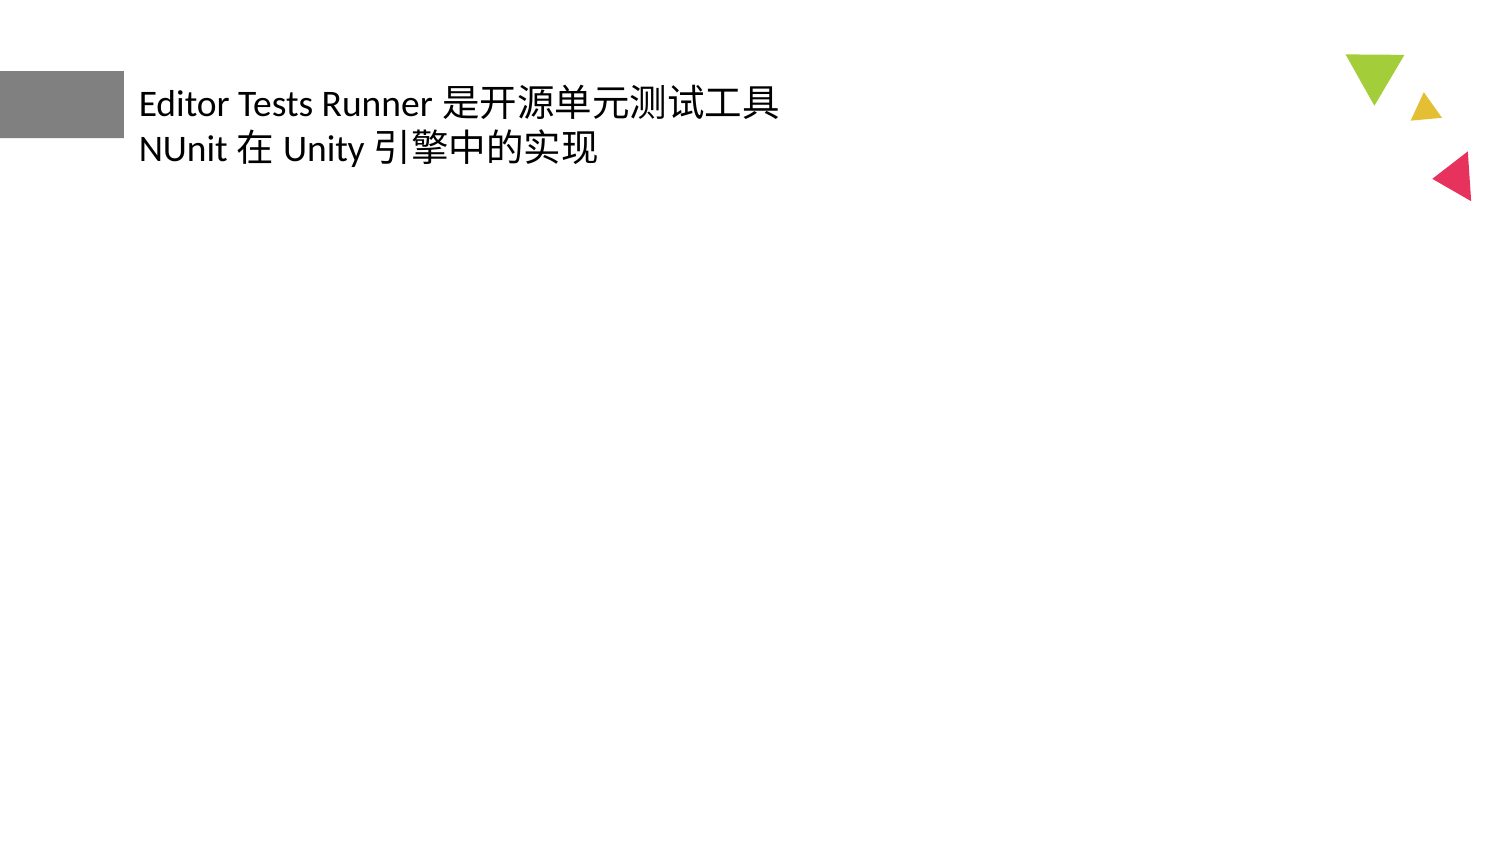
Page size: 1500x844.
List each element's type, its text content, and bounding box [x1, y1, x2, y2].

text_box [0, 70, 125, 139]
text_box Editor Tests Runner是开源单元测试工具NUnit在Unity引擎中的实现 [123, 71, 861, 176]
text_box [1341, 37, 1470, 203]
